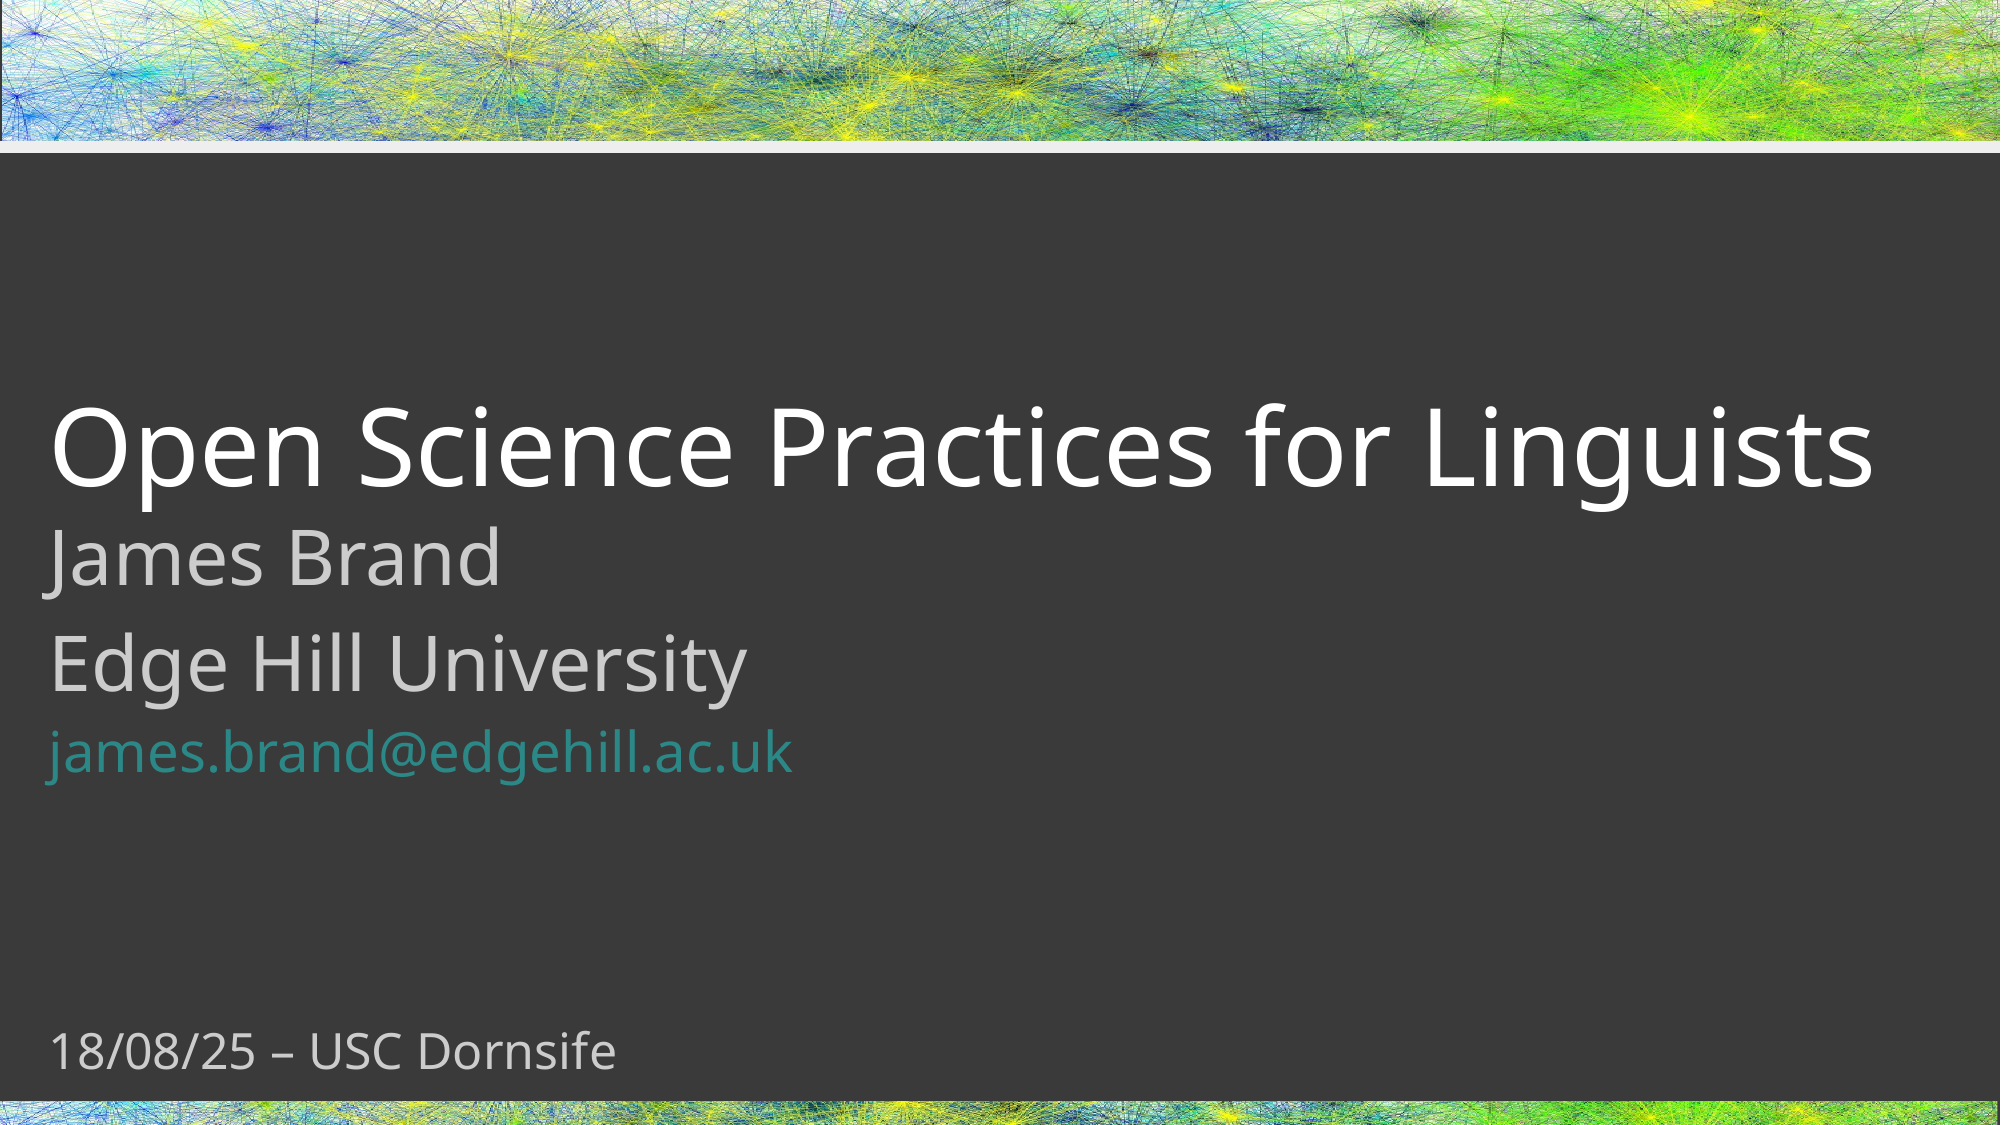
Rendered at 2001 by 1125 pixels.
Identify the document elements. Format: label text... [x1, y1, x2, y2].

picture [0, 1100, 1999, 1125]
text_box Open Science Practices for Linguists James Brand Edge Hill University james.brand@edgehill.ac.uk 18/08/25 – USC Dornsife [28, 228, 1974, 1100]
picture [2, 0, 2000, 146]
